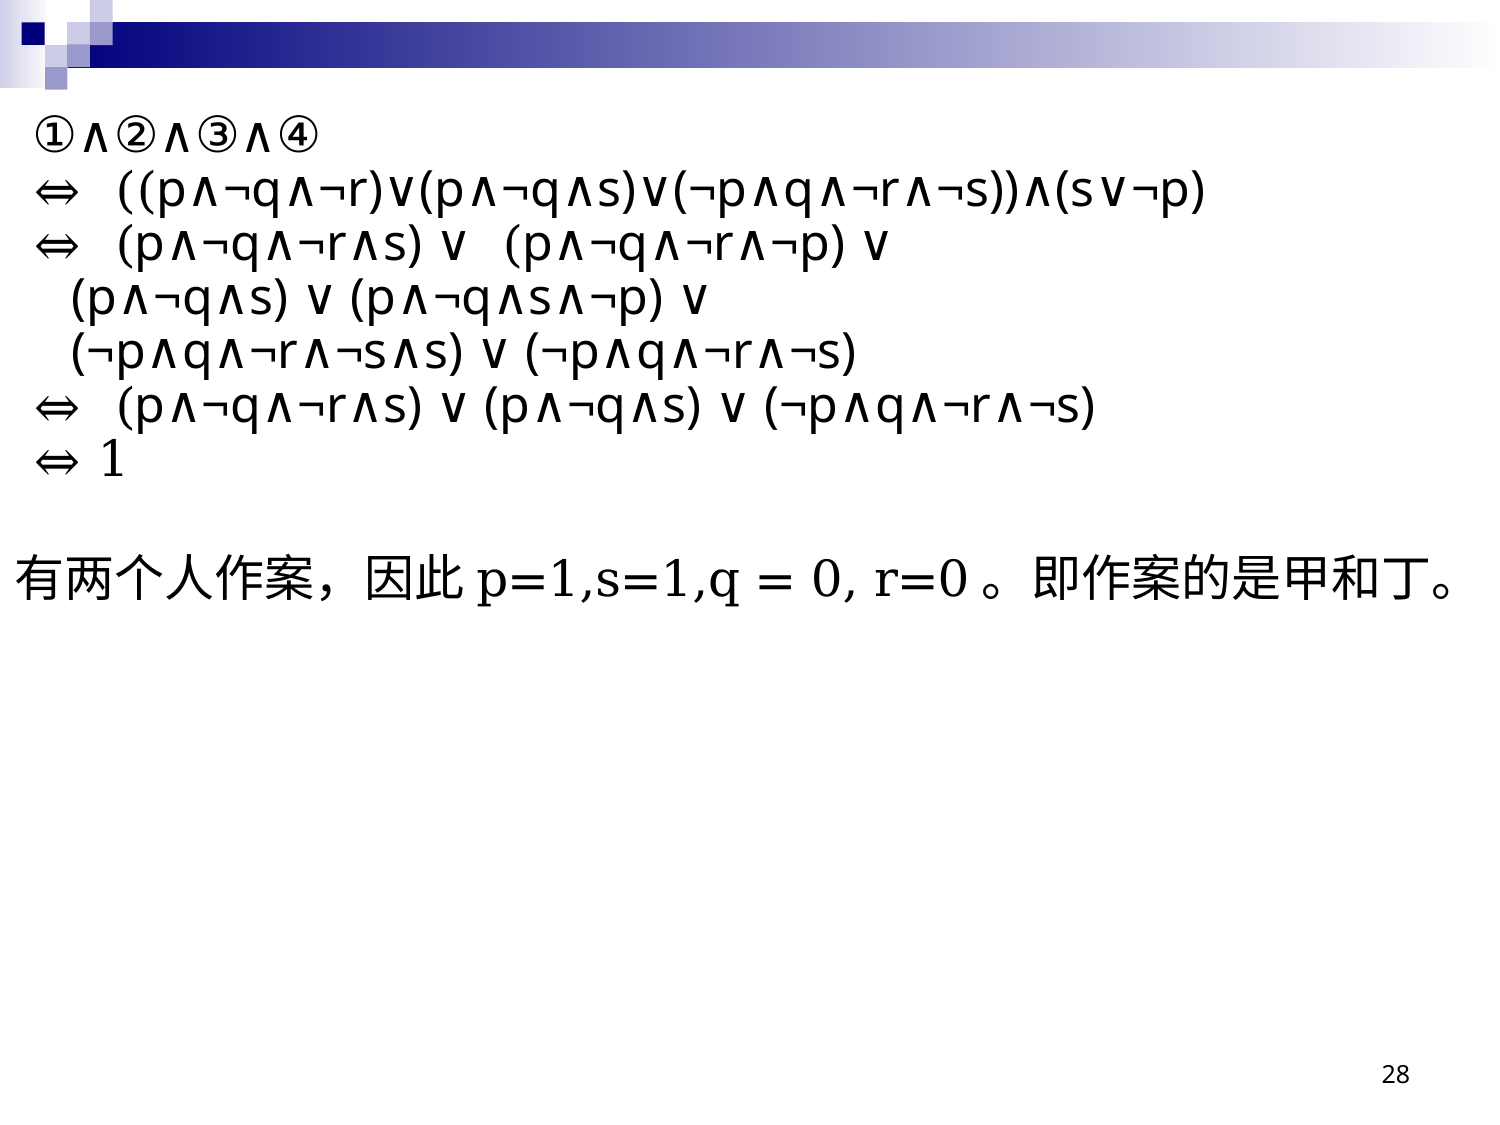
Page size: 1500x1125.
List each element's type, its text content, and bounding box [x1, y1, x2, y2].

text_box ①∧②∧③∧④ ⇔ ((p∧¬q∧¬r)∨(p∧¬q∧s)∨(¬p∧q∧¬r∧¬s))∧(s∨¬p) ⇔ (p∧¬q∧¬r∧s) ∨ (p∧¬q∧¬r∧¬p) ∨ (p∧¬q∧s) ∨ (p∧¬q∧s∧¬p) ∨ (¬p∧q∧¬r∧¬s∧s) ∨ (¬p∧q∧¬r∧¬s) ⇔ (p∧¬q∧¬r∧s) ∨ (p∧¬q∧s) ∨ (¬p∧q∧¬r∧¬s) ⇔ 1 [17, 101, 1412, 538]
text_box 28 [1074, 1024, 1425, 1100]
text_box 有两个人作案，因此p=1,s=1,q = 0, r=0。即作案的是甲和丁。 [0, 538, 1500, 614]
